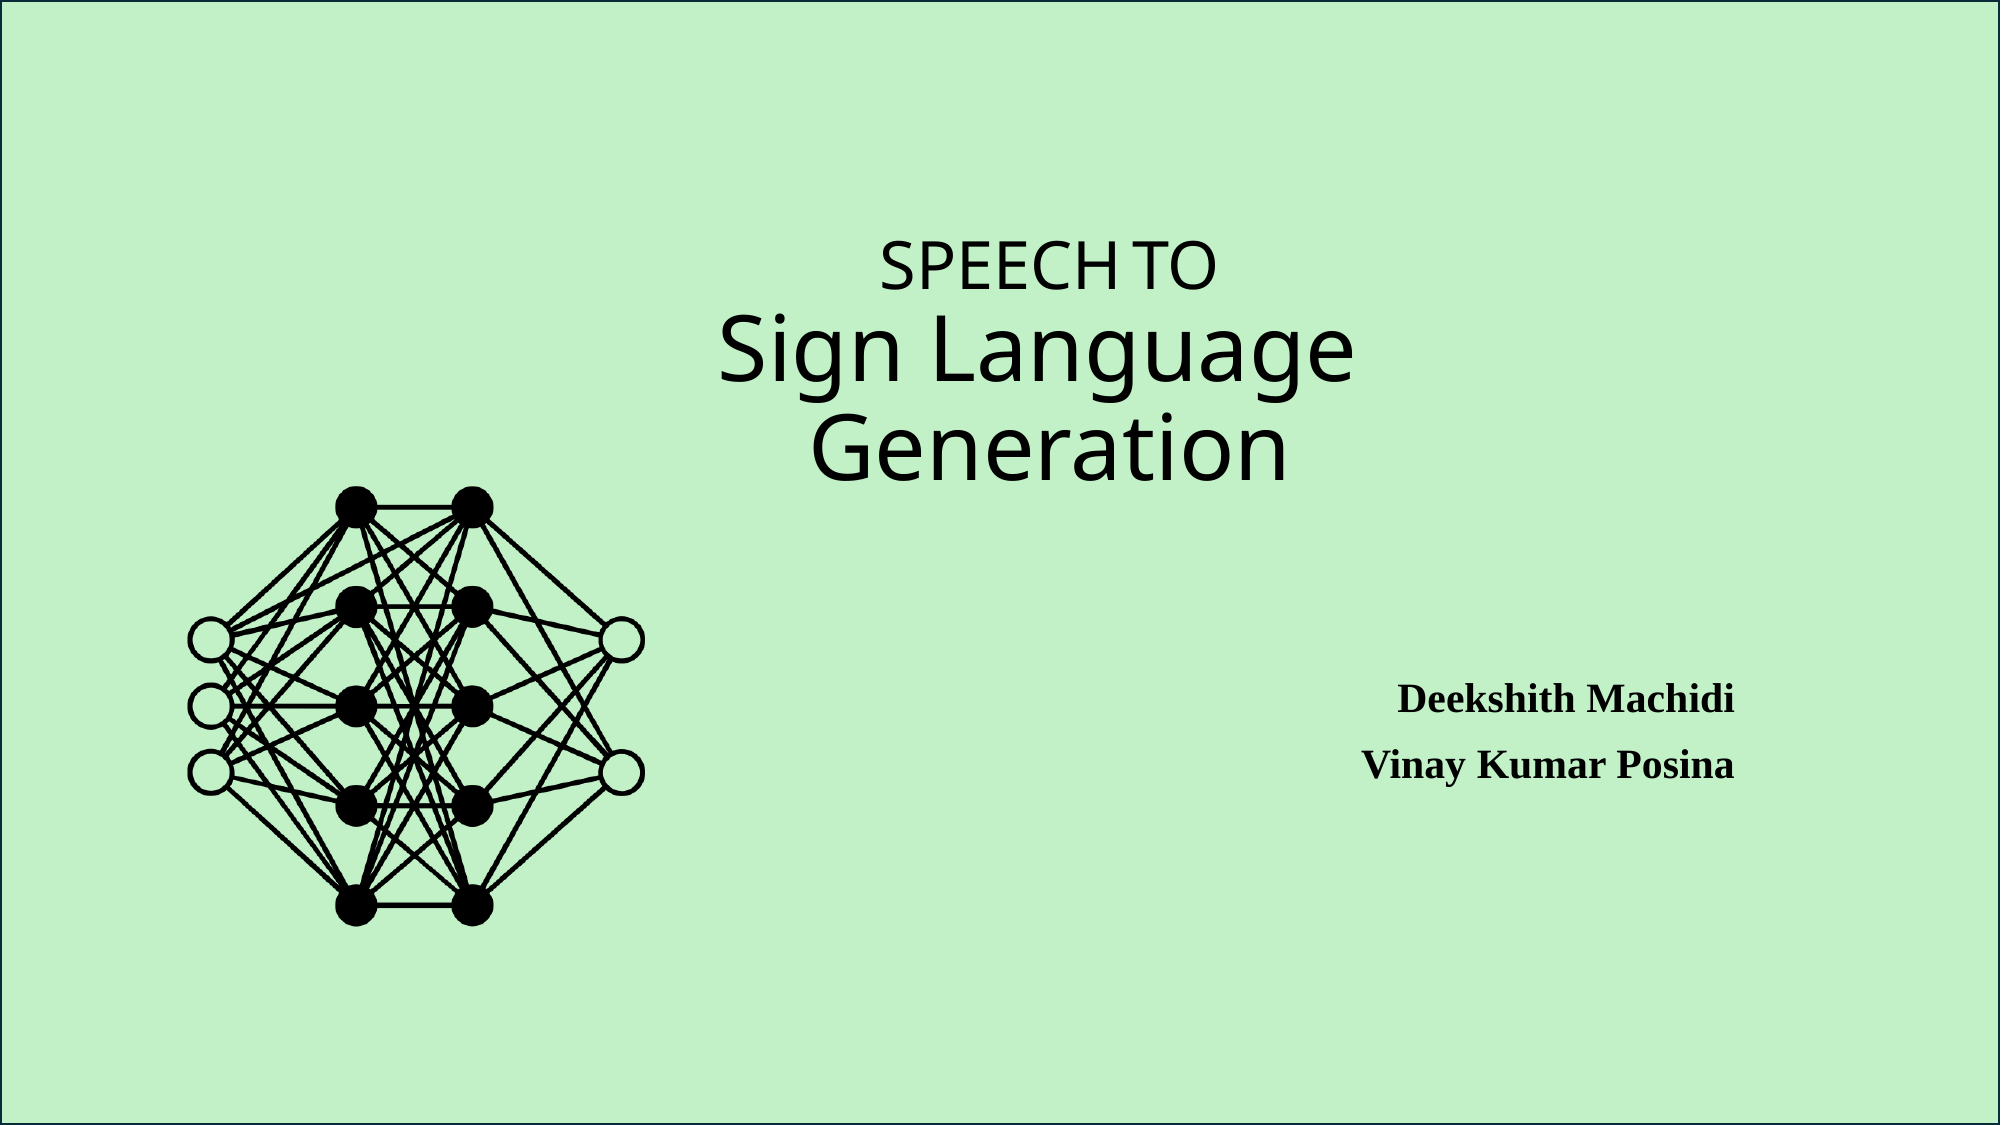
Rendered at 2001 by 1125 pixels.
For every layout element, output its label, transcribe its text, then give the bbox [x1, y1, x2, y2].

picture [148, 476, 684, 942]
subtitle Deekshith Machidi Vinay Kumar Posina [684, 669, 1750, 941]
title Sign Language Generation [99, 263, 2000, 509]
text_box SPEECH TO [748, 215, 1351, 311]
text_box [0, 0, 2000, 1125]
